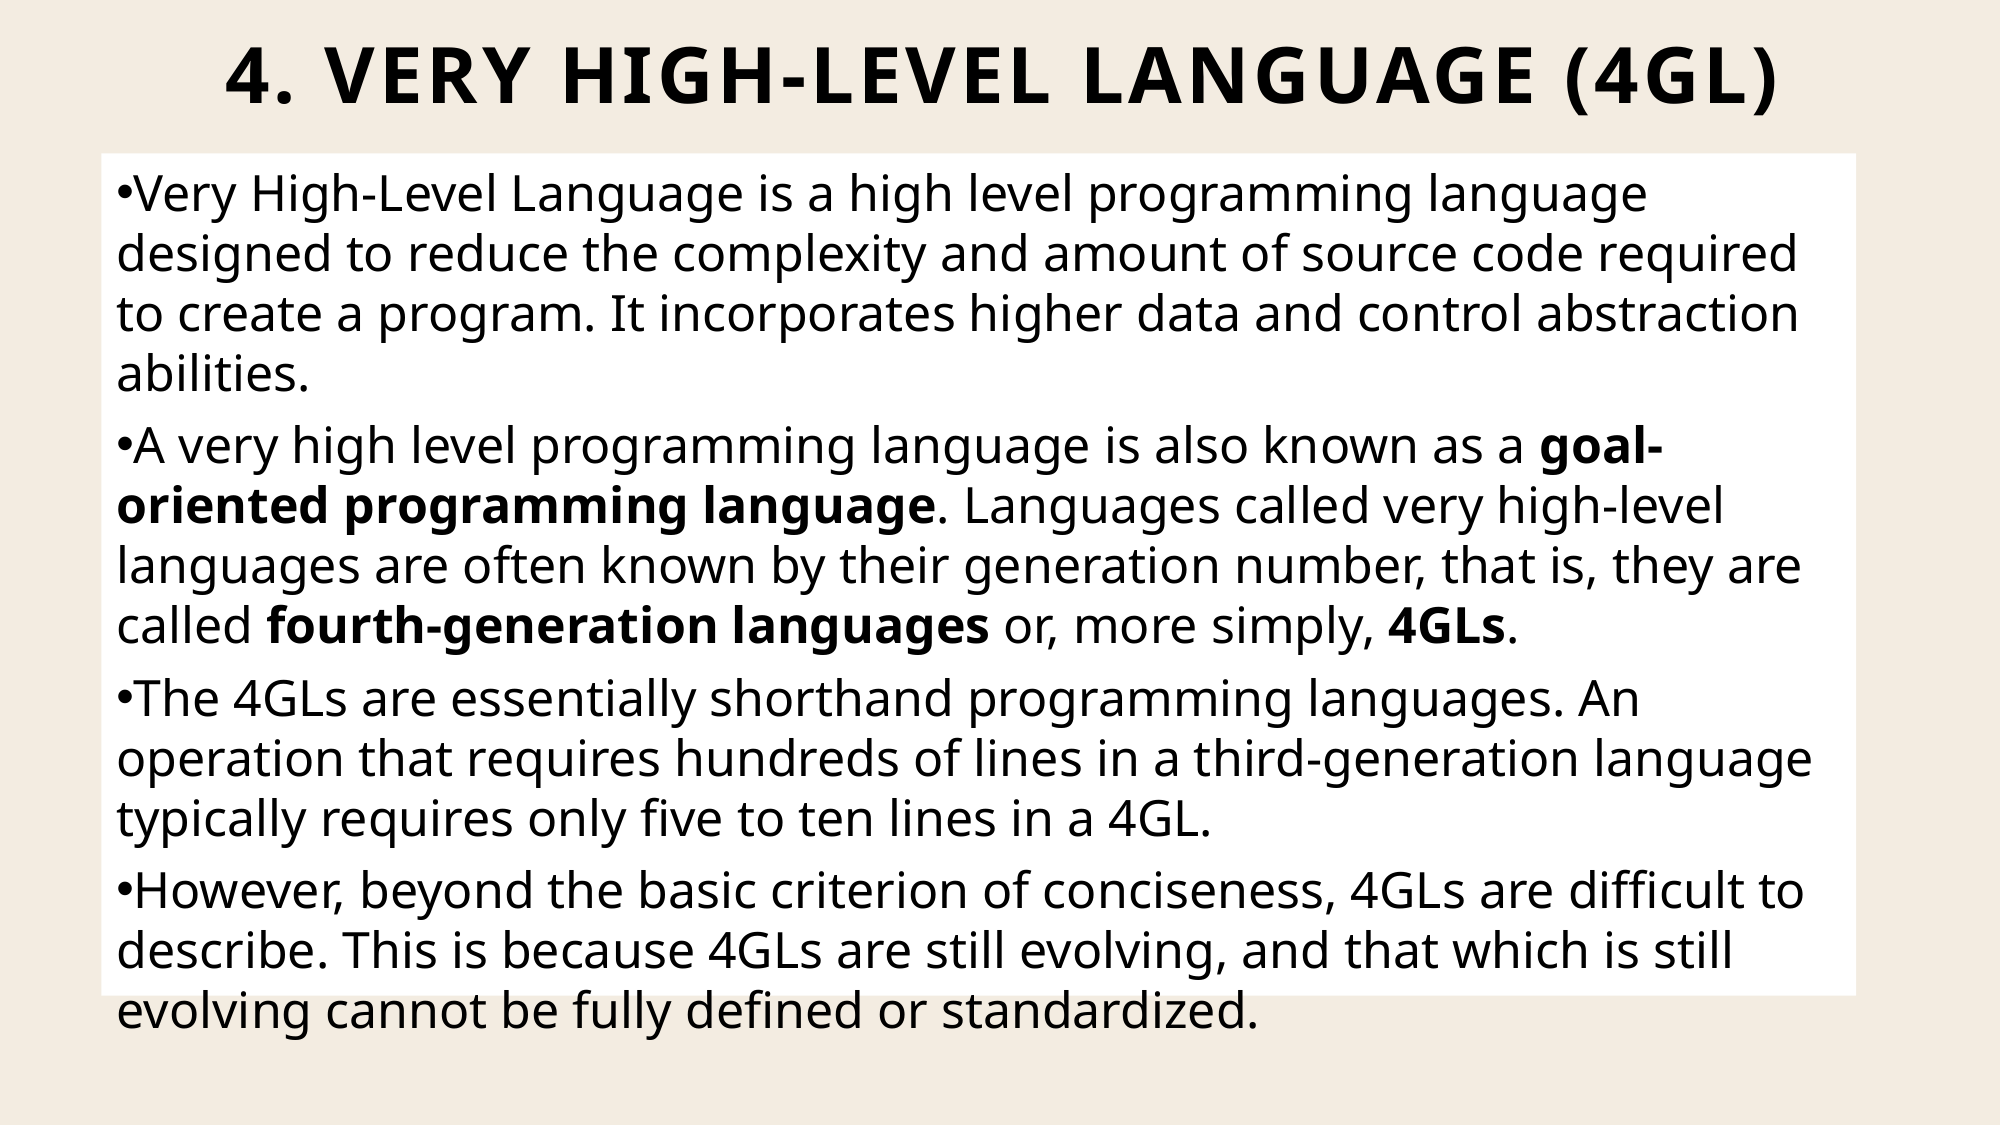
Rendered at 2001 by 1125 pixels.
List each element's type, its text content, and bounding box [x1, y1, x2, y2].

title 4. Very High-Level Language (4GL) [101, 36, 1905, 204]
list Very High-Level Language is a high level programming language designed to reduce the complexity and amount of source code required to create a program. It incorporates higher data and control abstraction abilities. A very high level programming language is also known as a goal-oriented programming language. Languages called very high-level languages are often known by their generation number, that is, they are called fourth-generation languages or, more simply, 4GLs. The 4GLs are essentially shorthand programming languages. An operation that requires hundreds of lines in a third-generation language typically requires only five to ten lines in a 4GL. However, beyond the basic criterion of conciseness, 4GLs are difficult to describe. This is because 4GLs are still evolving, and that which is still evolving cannot be fully defined or standardized. [101, 153, 1857, 996]
